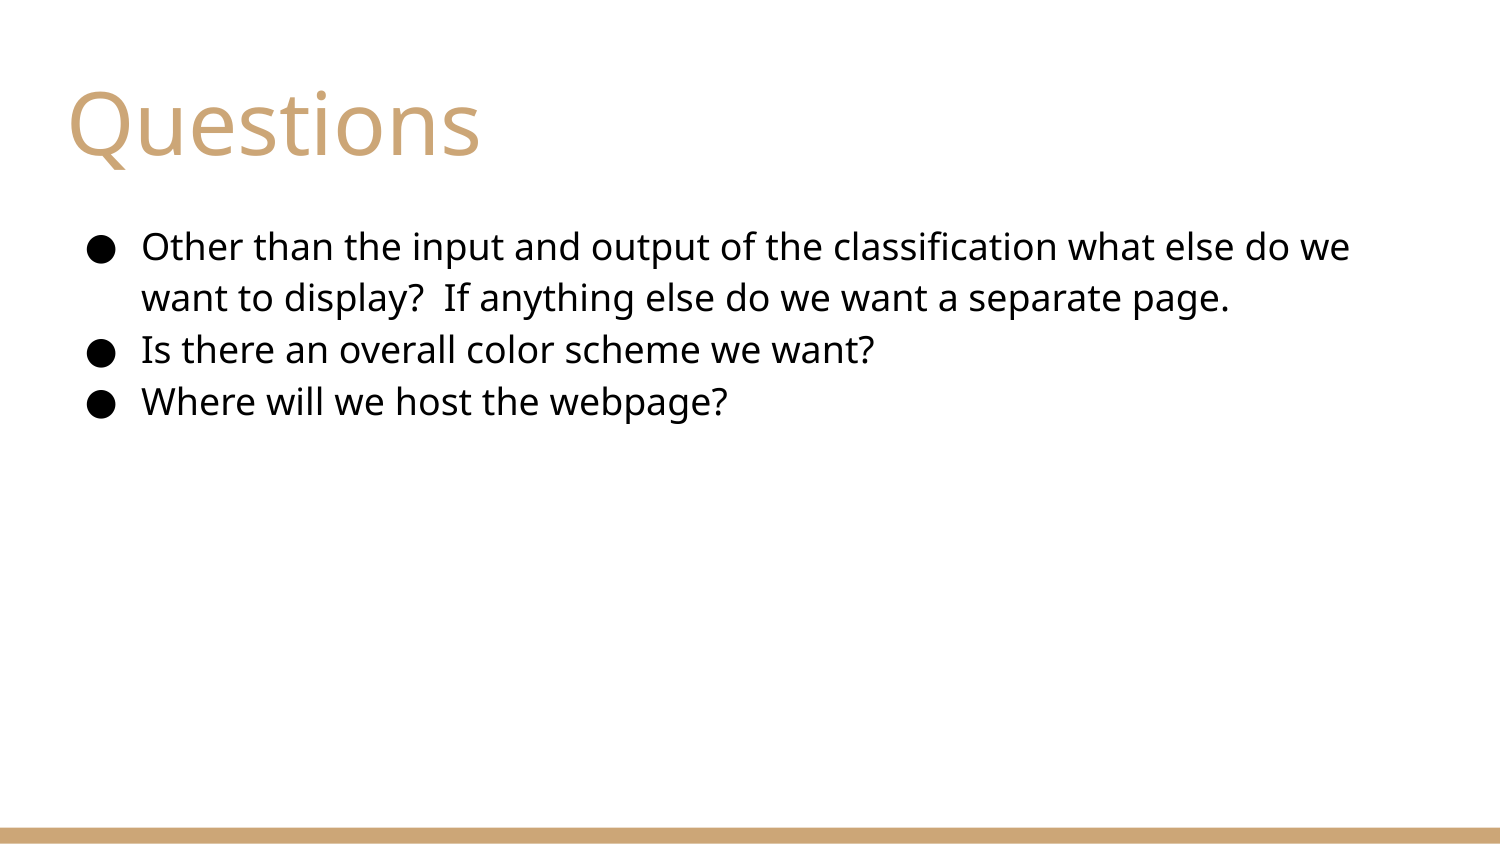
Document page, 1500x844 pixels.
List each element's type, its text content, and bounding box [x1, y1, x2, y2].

title Questions [51, 51, 1449, 189]
list Other than the input and output of the classification what else do we want to display? If anything else do we want a separate page. Is there an overall color scheme we want? Where will we host the webpage? [51, 200, 1449, 752]
